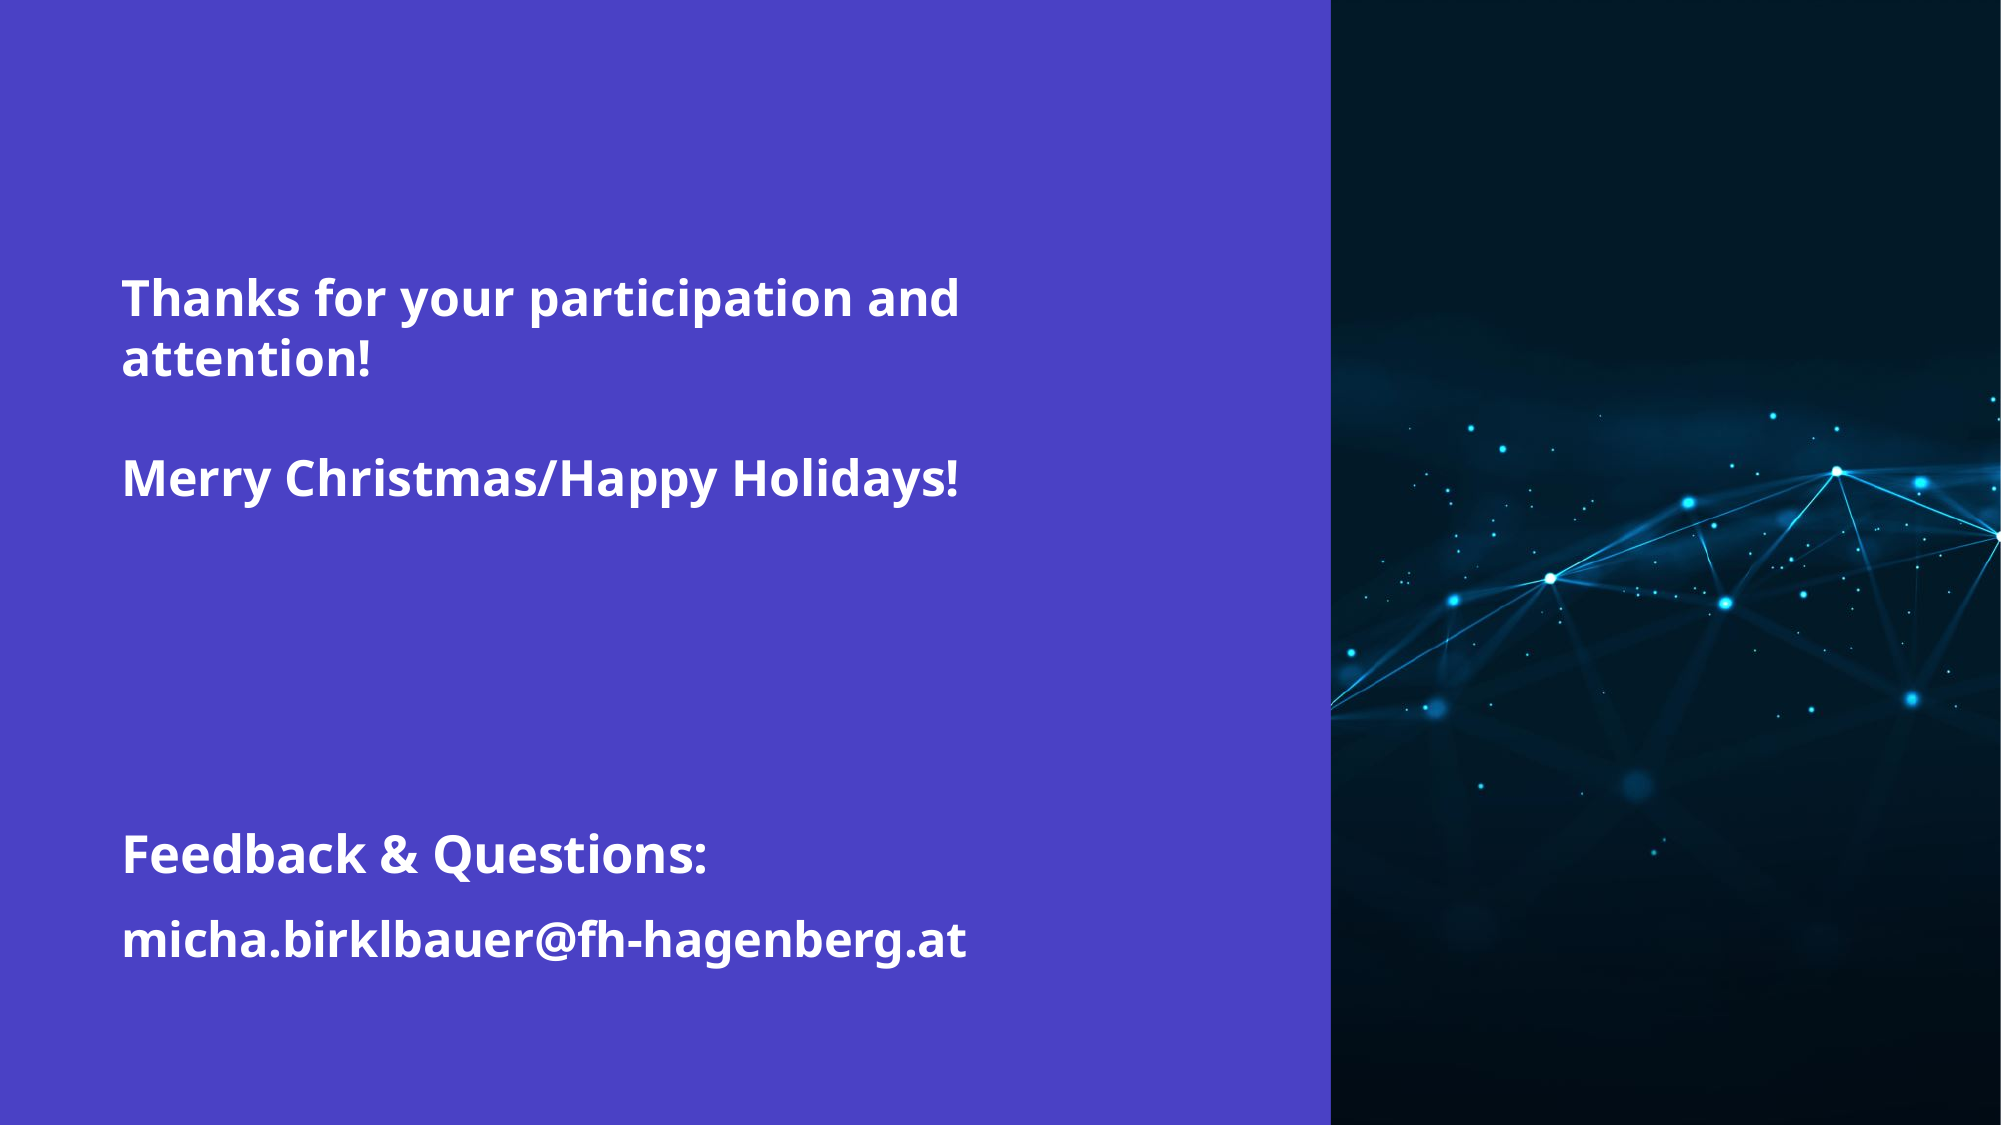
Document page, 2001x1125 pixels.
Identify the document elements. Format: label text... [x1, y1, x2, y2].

picture [1330, 0, 2001, 1125]
picture [1814, 486, 1821, 493]
text_box Thanks for your participation and attention! Merry Christmas/Happy Holidays! [106, 258, 1000, 514]
subtitle Feedback & Questions: micha.birklbauer@fh-hagenberg.at [106, 761, 1000, 975]
